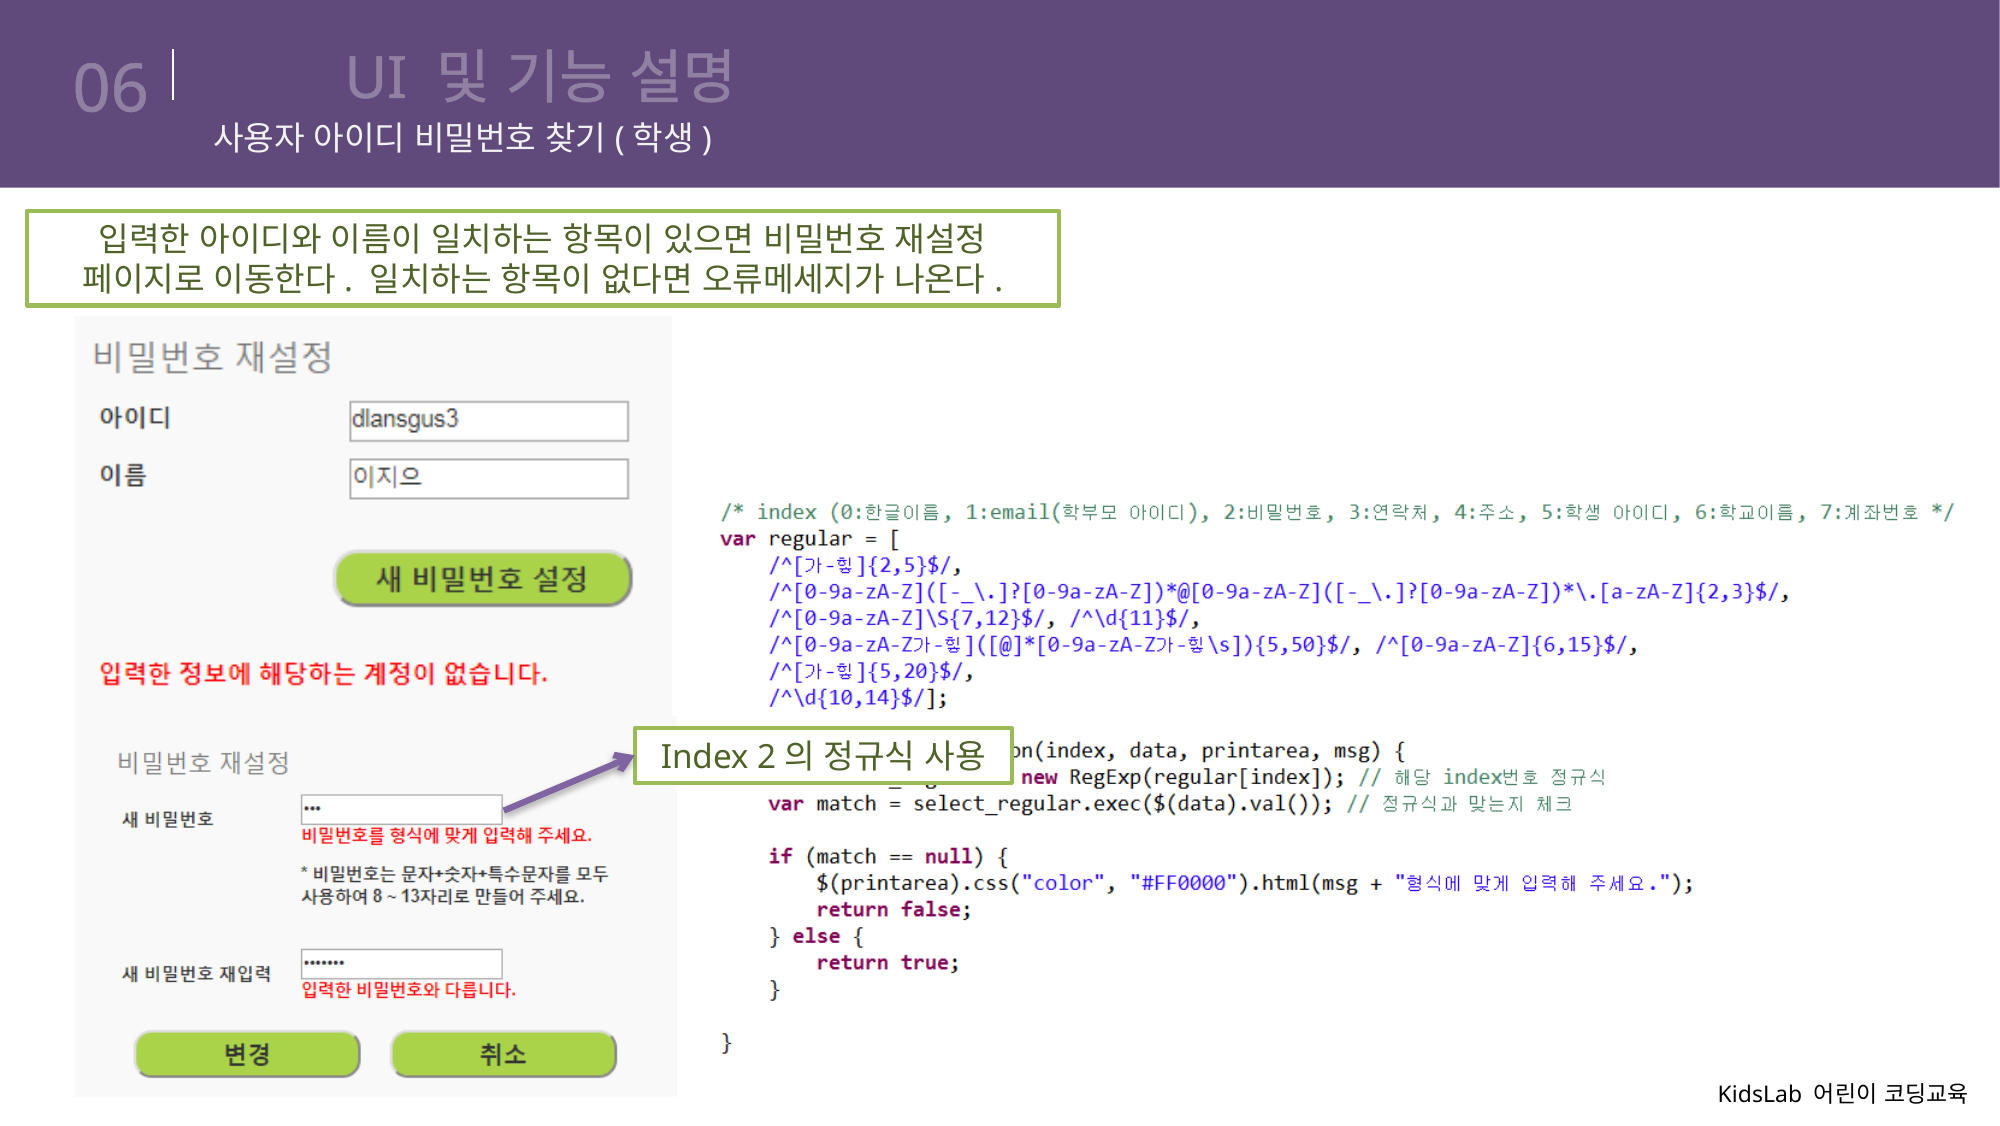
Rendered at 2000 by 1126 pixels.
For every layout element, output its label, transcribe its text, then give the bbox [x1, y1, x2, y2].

text_box Index 2의 정규식 사용 [681, 726, 713, 785]
picture [73, 316, 677, 1114]
title UI 및 기능 설명 [198, 35, 883, 114]
list 사용자 아이디 비밀번호 찾기(학생) [198, 118, 883, 155]
list 06 [57, 37, 199, 116]
text_box 입력한 아이디와 이름이 일치하는 항목이 있으면 비밀번호 재설정 페이지로 이동한다. 일치하는 항목이 없다면 오류메세지가 나온다. [25, 209, 1061, 308]
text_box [503, 755, 635, 811]
picture [718, 501, 1962, 1055]
